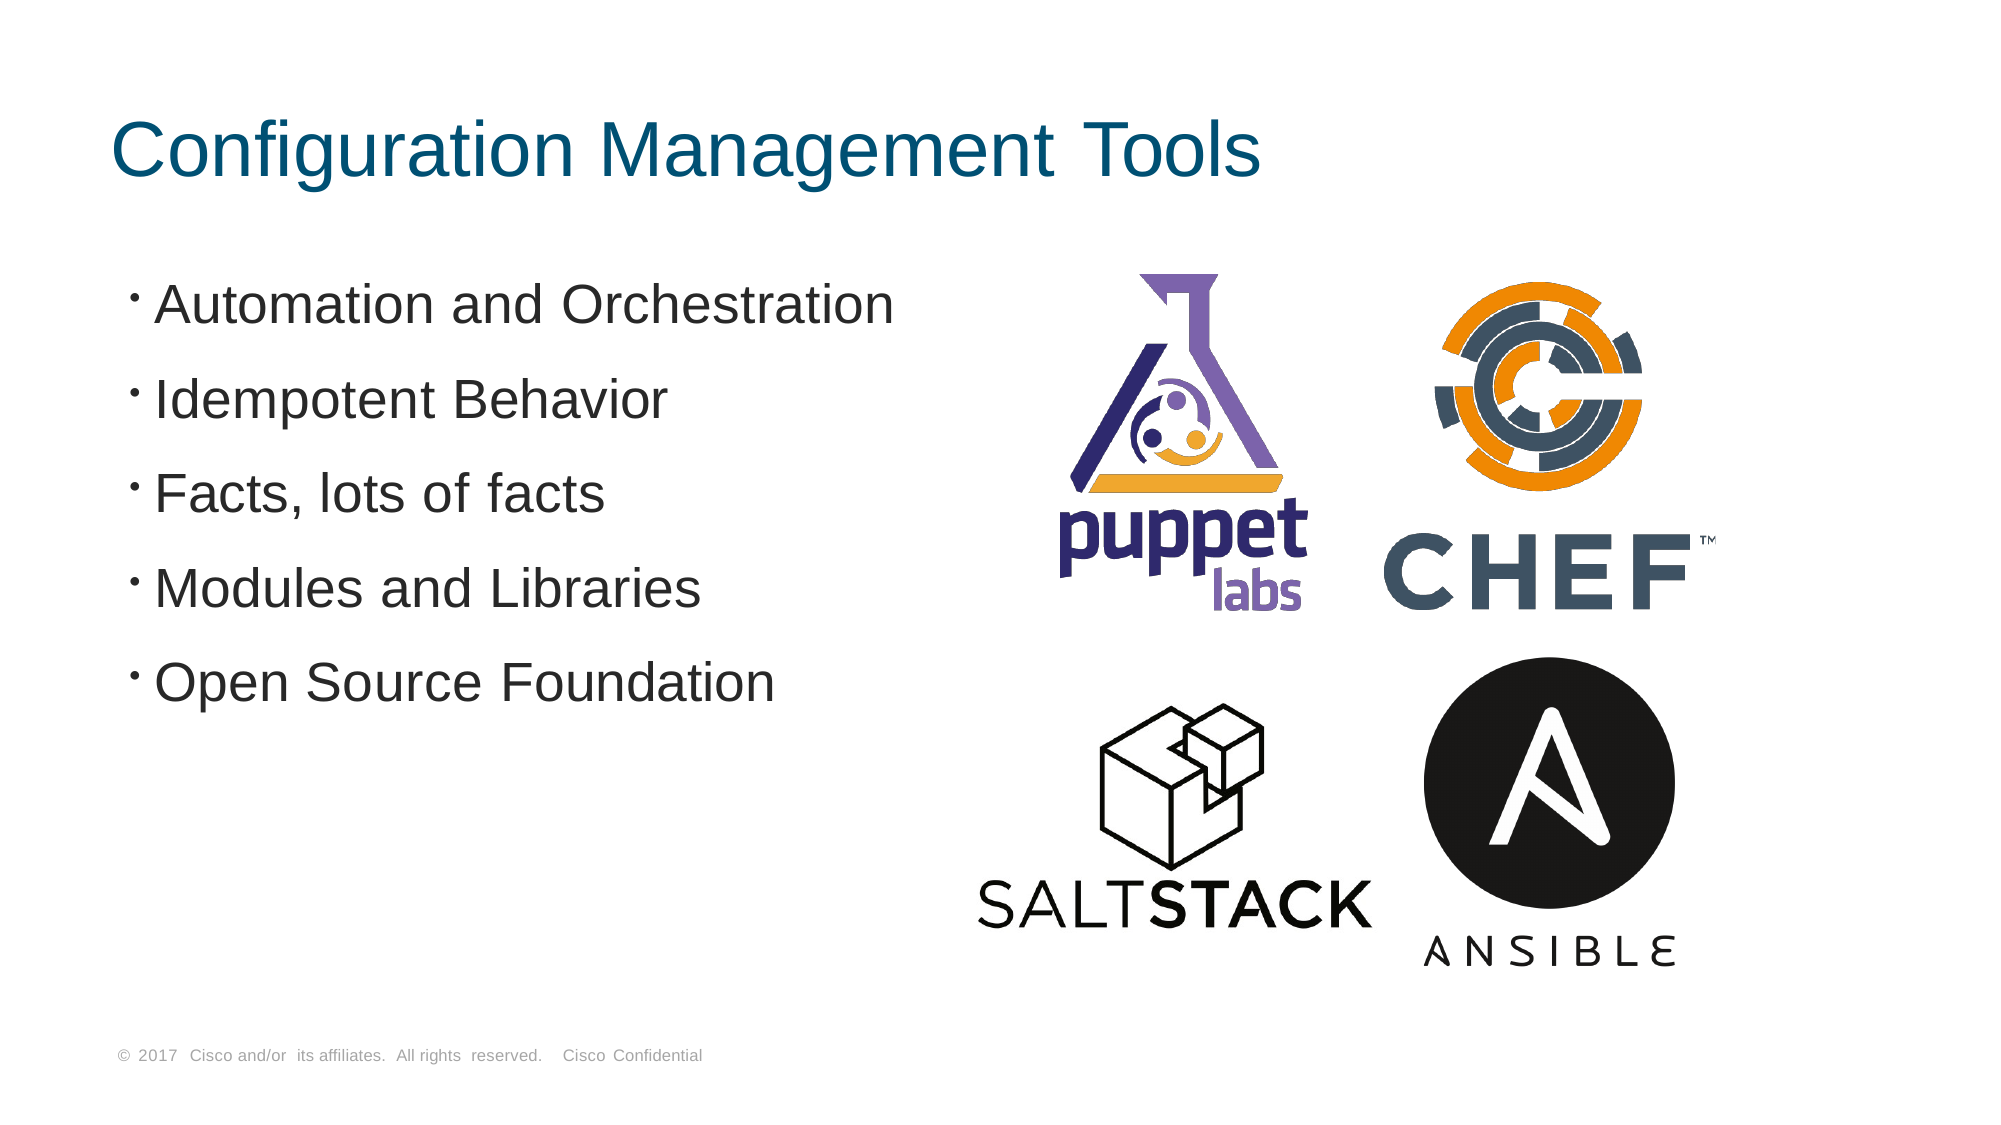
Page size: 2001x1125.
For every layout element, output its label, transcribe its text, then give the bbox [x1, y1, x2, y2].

text_box [1034, 274, 1406, 640]
text_box [965, 687, 1384, 950]
title Configuration Management Tools [96, 96, 1904, 287]
footer © 2017 Cisco and/or its affiliates. All rights reserved. Cisco Confidential [115, 1042, 714, 1125]
text_box [1423, 657, 1675, 967]
text_box [1384, 282, 1716, 610]
text_box Automation and Orchestration Idempotent Behavior Facts, lots of facts Modules and Libraries Open Source Foundation [127, 287, 903, 713]
